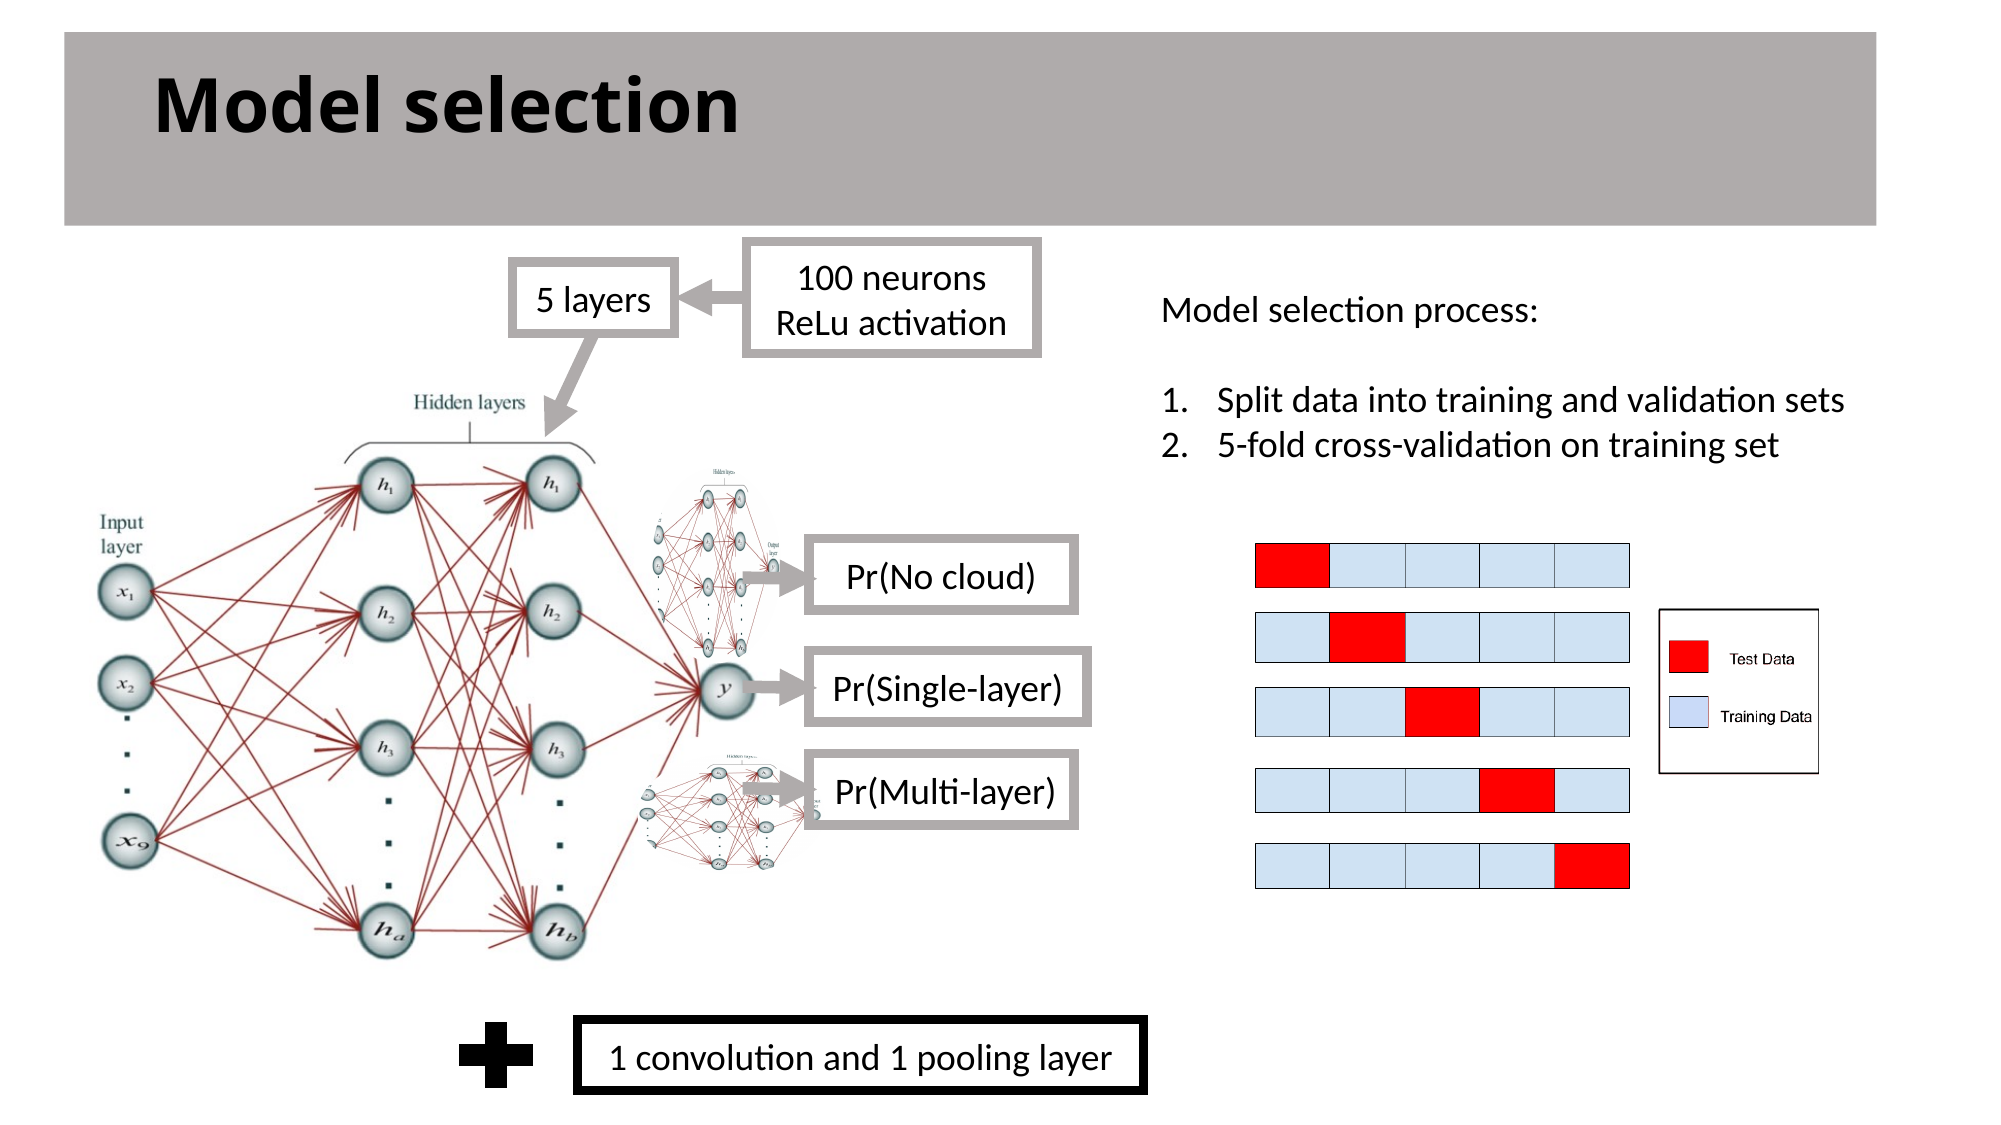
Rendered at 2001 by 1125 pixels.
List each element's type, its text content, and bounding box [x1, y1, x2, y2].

title Model selection [137, 59, 1863, 278]
picture [1223, 525, 1819, 972]
picture [89, 392, 825, 979]
text_box Pr(Single-layer) [808, 649, 1088, 723]
text_box [63, 31, 1878, 227]
text_box [459, 1022, 533, 1088]
text_box 1 convolution and 1 pooling layer [576, 1018, 1145, 1092]
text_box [544, 333, 594, 438]
text_box Pr(No cloud) [808, 537, 1075, 611]
text_box Model selection process: Split data into training and validation sets 5-fold cross-validation on training set [1146, 277, 1879, 472]
text_box 100 neurons ReLu activation [746, 241, 1038, 355]
text_box Pr(Multi-layer) [808, 752, 1075, 826]
text_box 5 layers [511, 261, 676, 334]
